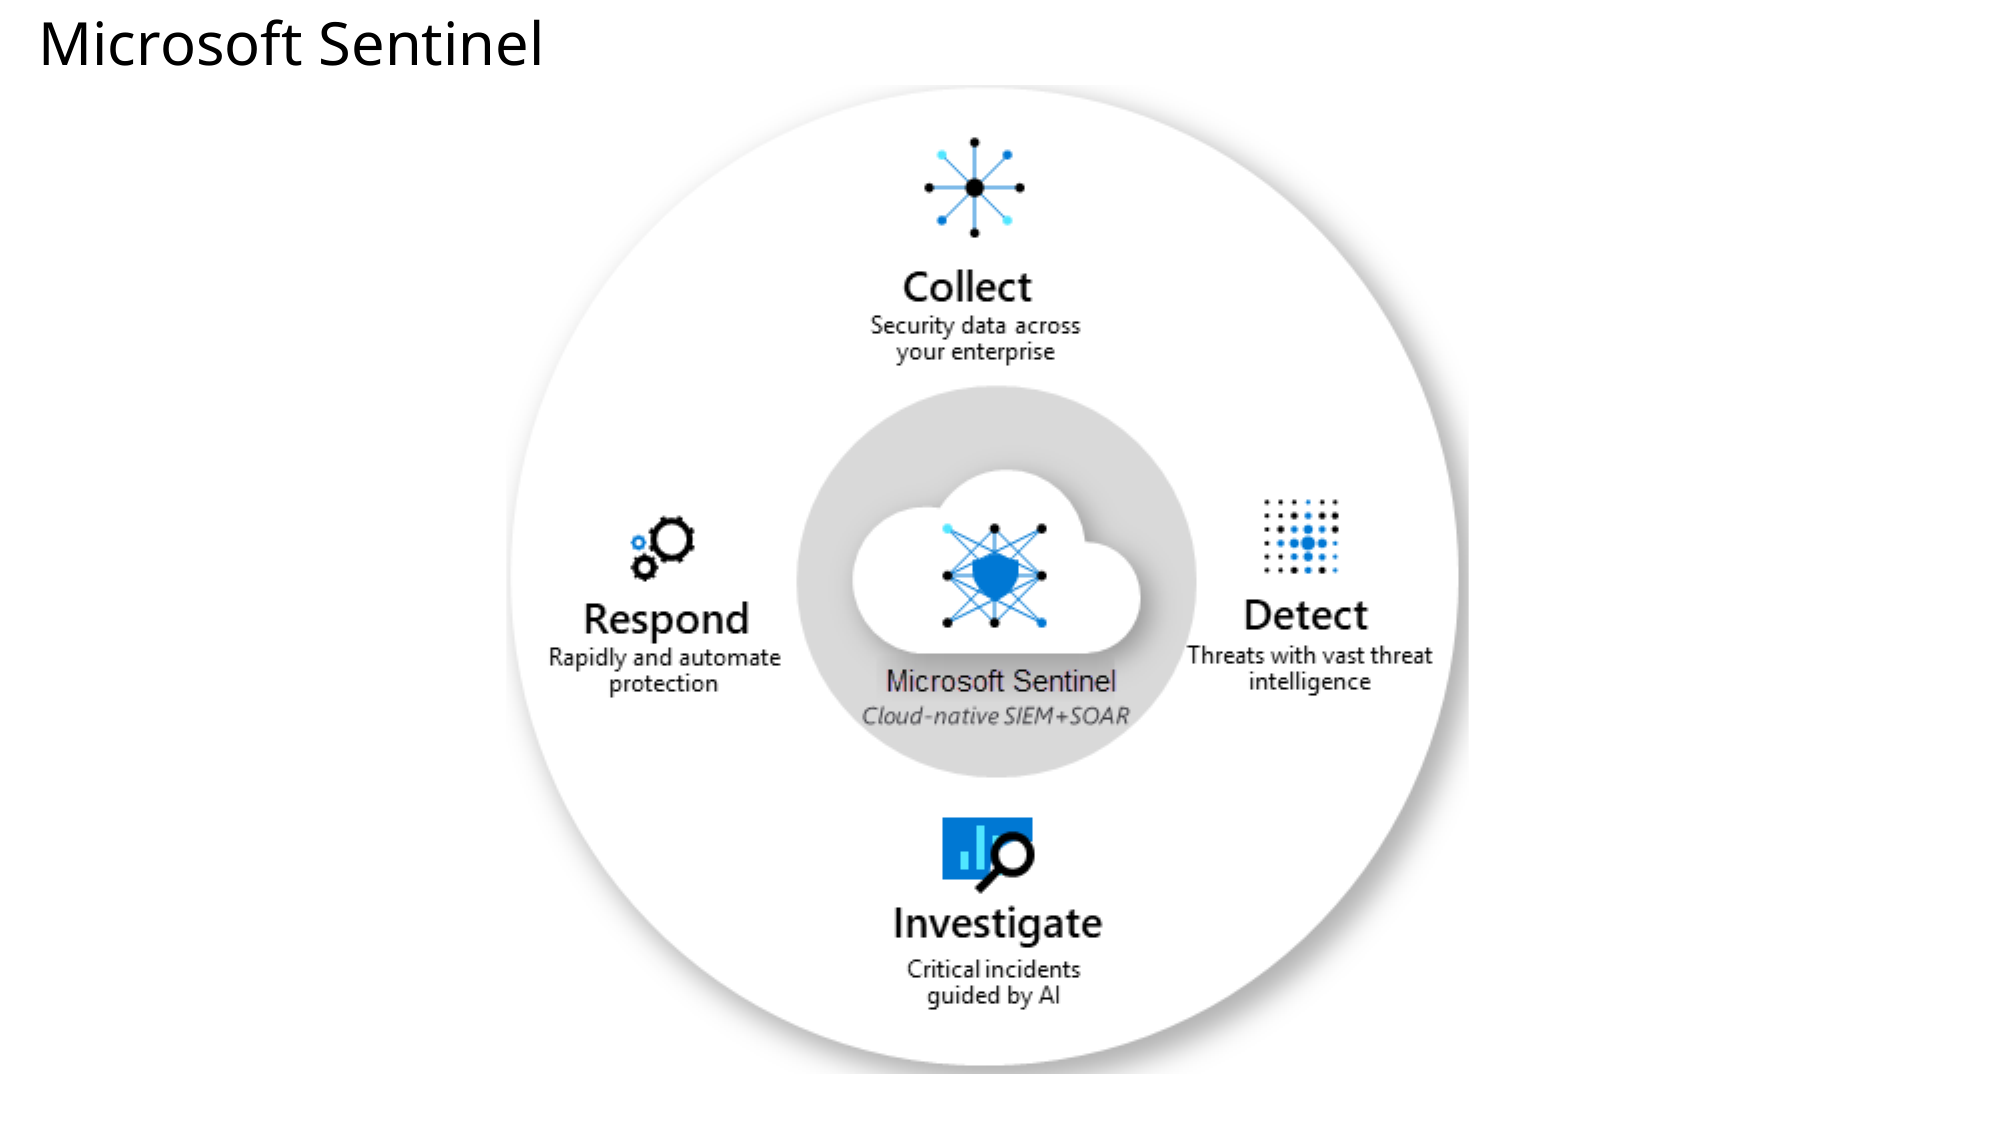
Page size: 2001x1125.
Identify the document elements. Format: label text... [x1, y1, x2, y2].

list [506, 85, 1469, 1074]
title Microsoft Sentinel [23, 6, 1977, 86]
